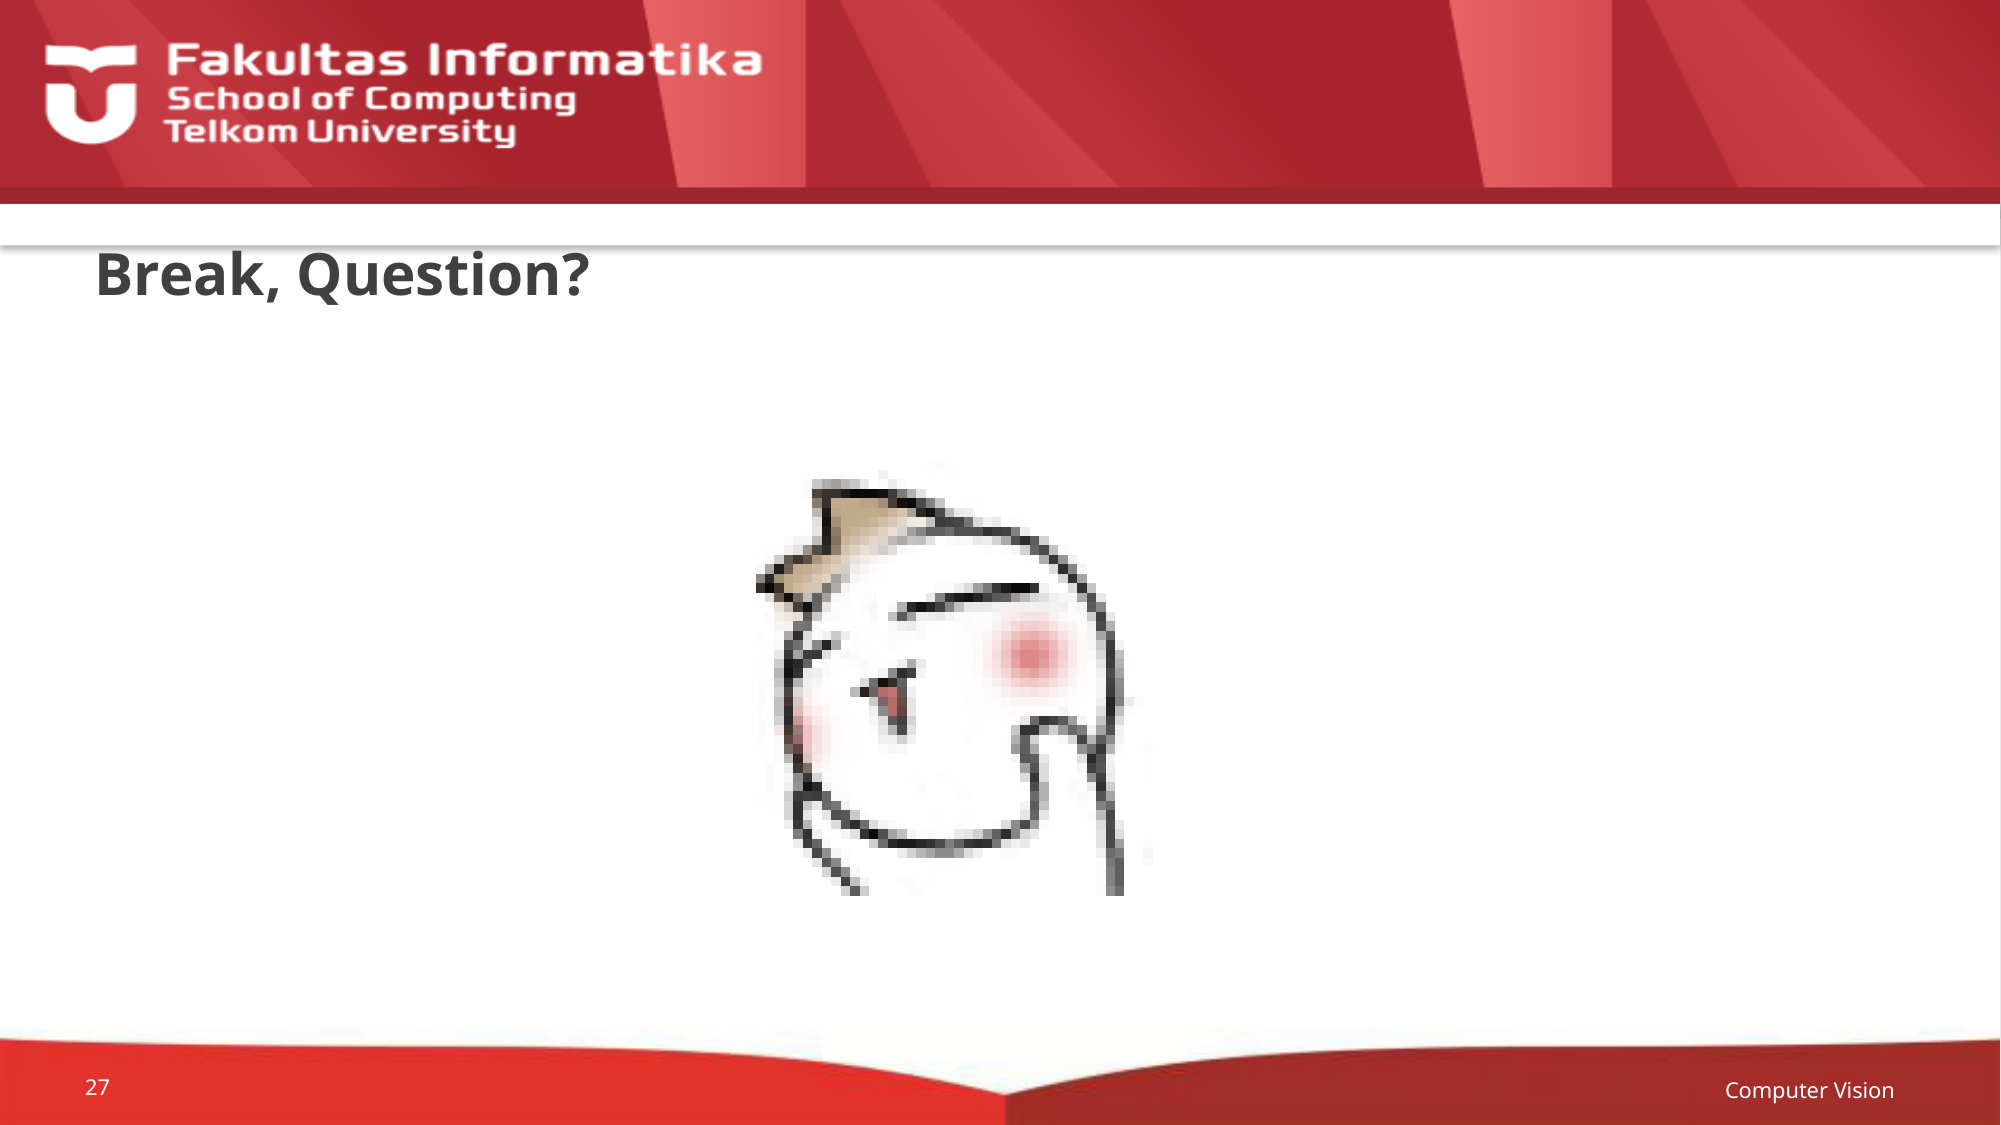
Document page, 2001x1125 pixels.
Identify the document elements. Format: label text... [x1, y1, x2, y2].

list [756, 423, 1229, 897]
title Break, Question? [79, 219, 1901, 325]
list Computer Vision [1185, 1058, 1911, 1119]
slide_number 27 [85, 1058, 164, 1119]
picture [0, 0, 2001, 1125]
